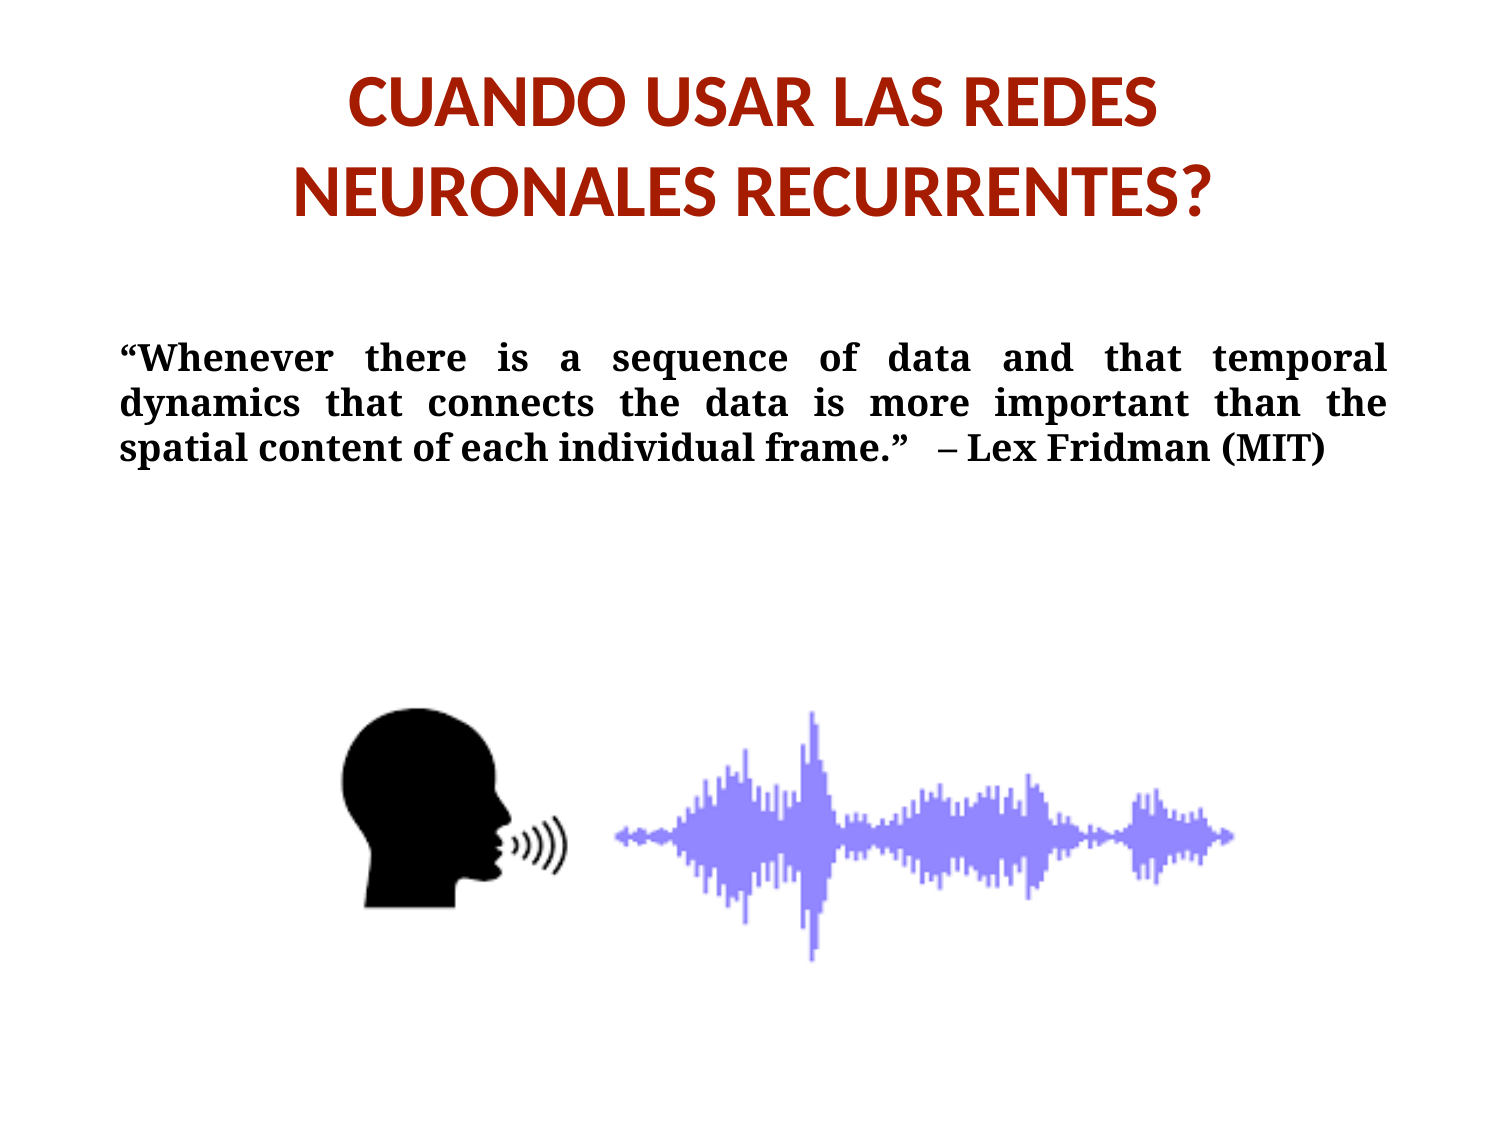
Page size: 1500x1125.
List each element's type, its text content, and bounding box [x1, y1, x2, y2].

text_box “Whenever there is a sequence of data and that temporal dynamics that connects the data is more important than the spatial content of each individual frame.” – Lex Fridman (MIT) [104, 326, 1404, 478]
picture [304, 646, 1264, 985]
title Cuando usar las Redes Neuronales Recurrentes? [151, 43, 1357, 240]
